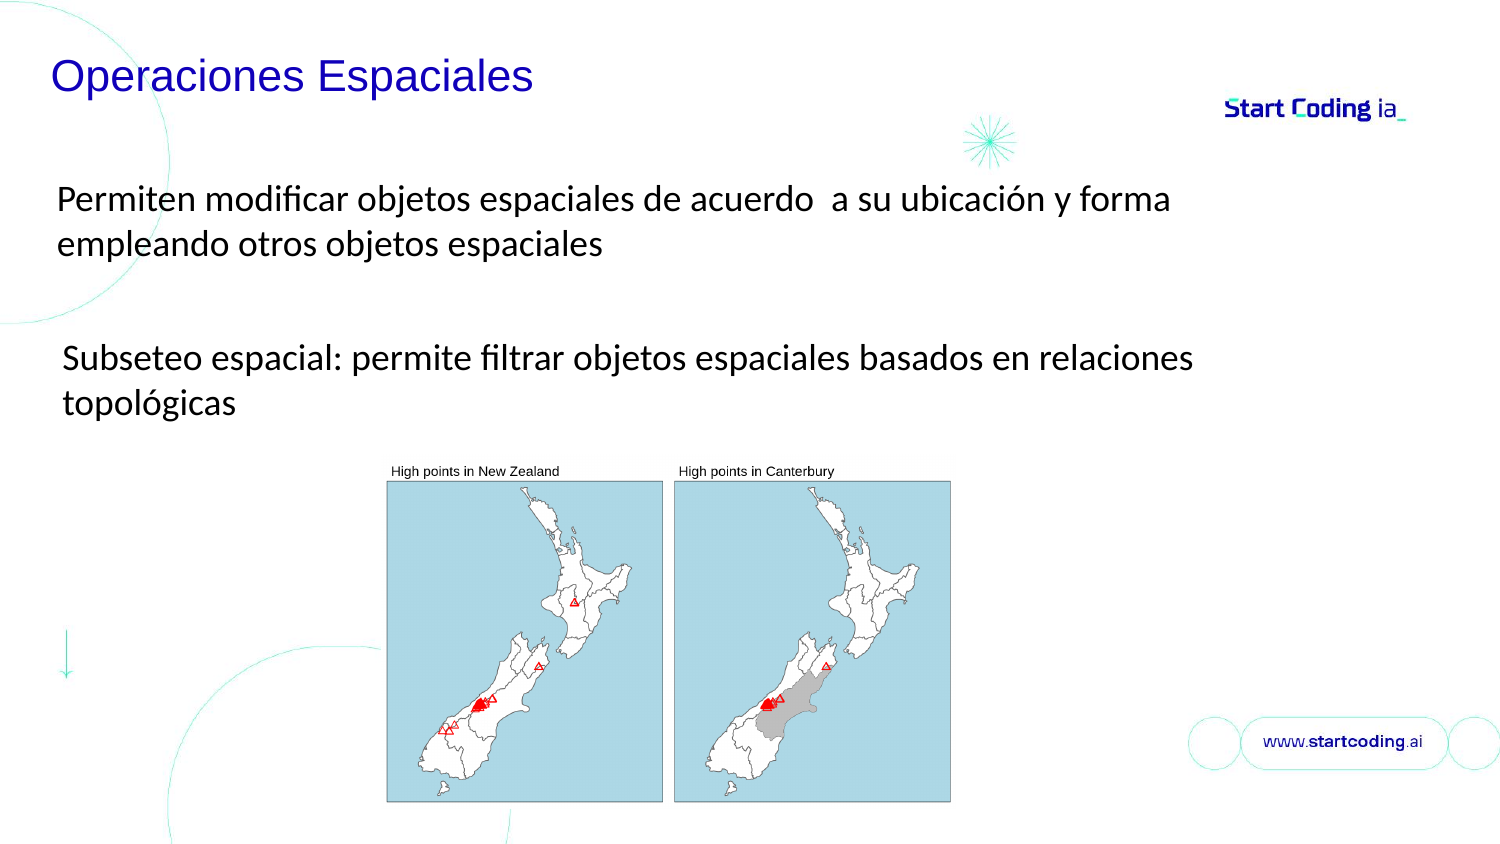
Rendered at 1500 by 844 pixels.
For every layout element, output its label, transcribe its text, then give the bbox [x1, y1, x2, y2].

text_box Subseteo espacial: permite filtrar objetos espaciales basados en relaciones topológicas [47, 318, 1242, 439]
text_box Permiten modificar objetos espaciales de acuerdo a su ubicación y forma empleando otros objetos espaciales [41, 158, 1236, 279]
title Operaciones Espaciales [35, 31, 1267, 116]
picture [0, 0, 1500, 844]
